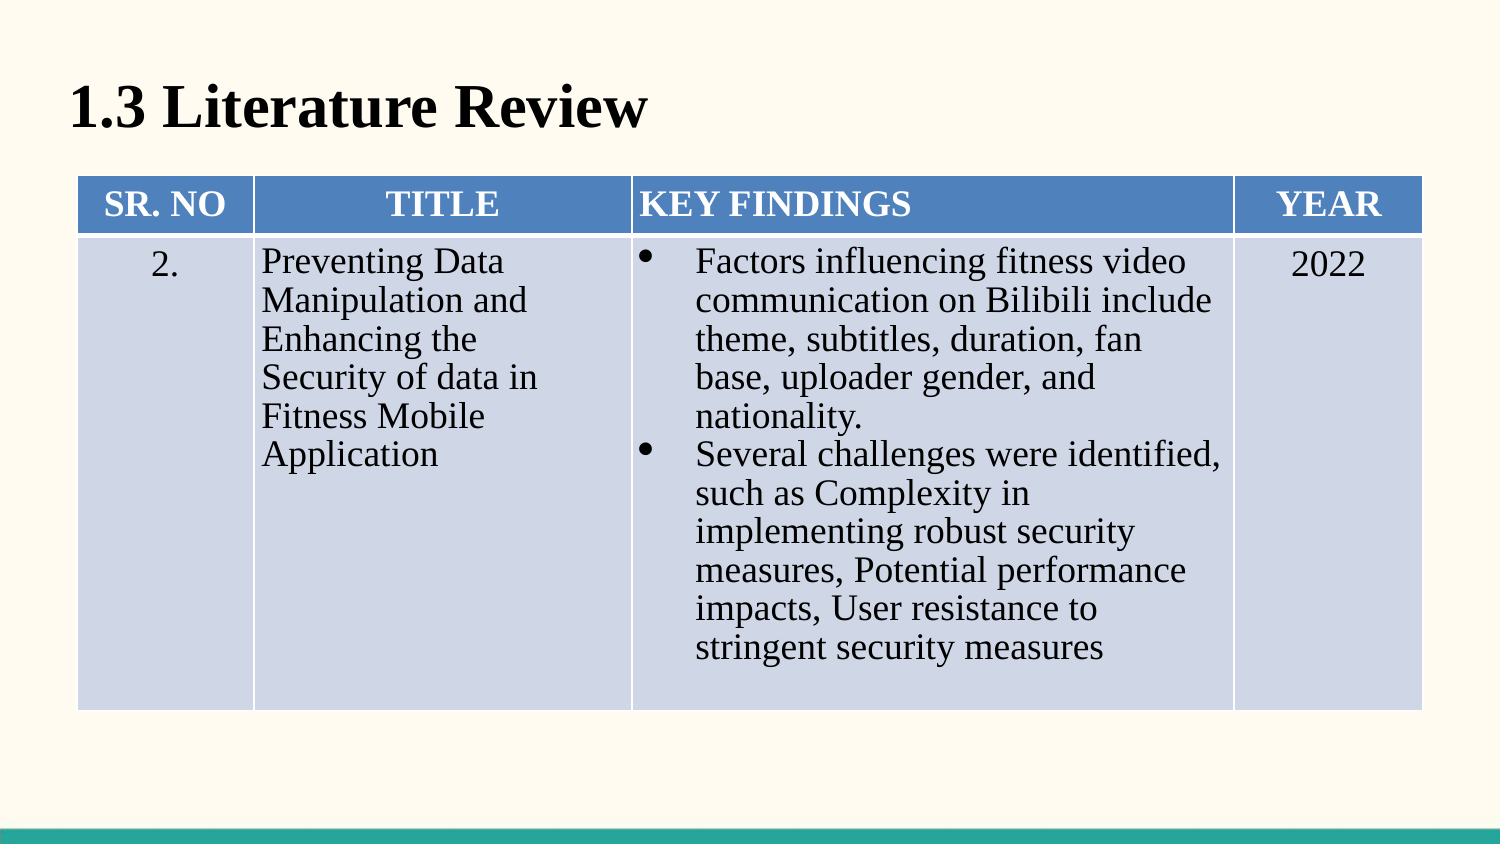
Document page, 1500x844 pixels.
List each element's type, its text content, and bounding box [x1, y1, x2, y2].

table_header SR. NO [78, 176, 253, 233]
table_cell Factors influencing fitness video communication on Bilibili include theme, subtitles, duration, fan base, uploader gender, and nationality. Several challenges were identified, such as Complexity in implementing robust security measures, Potential performance impacts, User resistance to stringent security measures [633, 238, 1233, 710]
table_cell Preventing Data Manipulation and Enhancing the Security of data in Fitness Mobile Application [255, 238, 631, 710]
table_header YEAR [1235, 176, 1422, 233]
table_cell 2. [78, 238, 253, 710]
table_header TITLE [255, 176, 631, 233]
table_header KEY FINDINGS [633, 176, 1233, 233]
text_box [0, 0, 1500, 844]
table_cell 2022 [1235, 238, 1422, 710]
text_box 1.3 Literature Review [68, 70, 674, 140]
